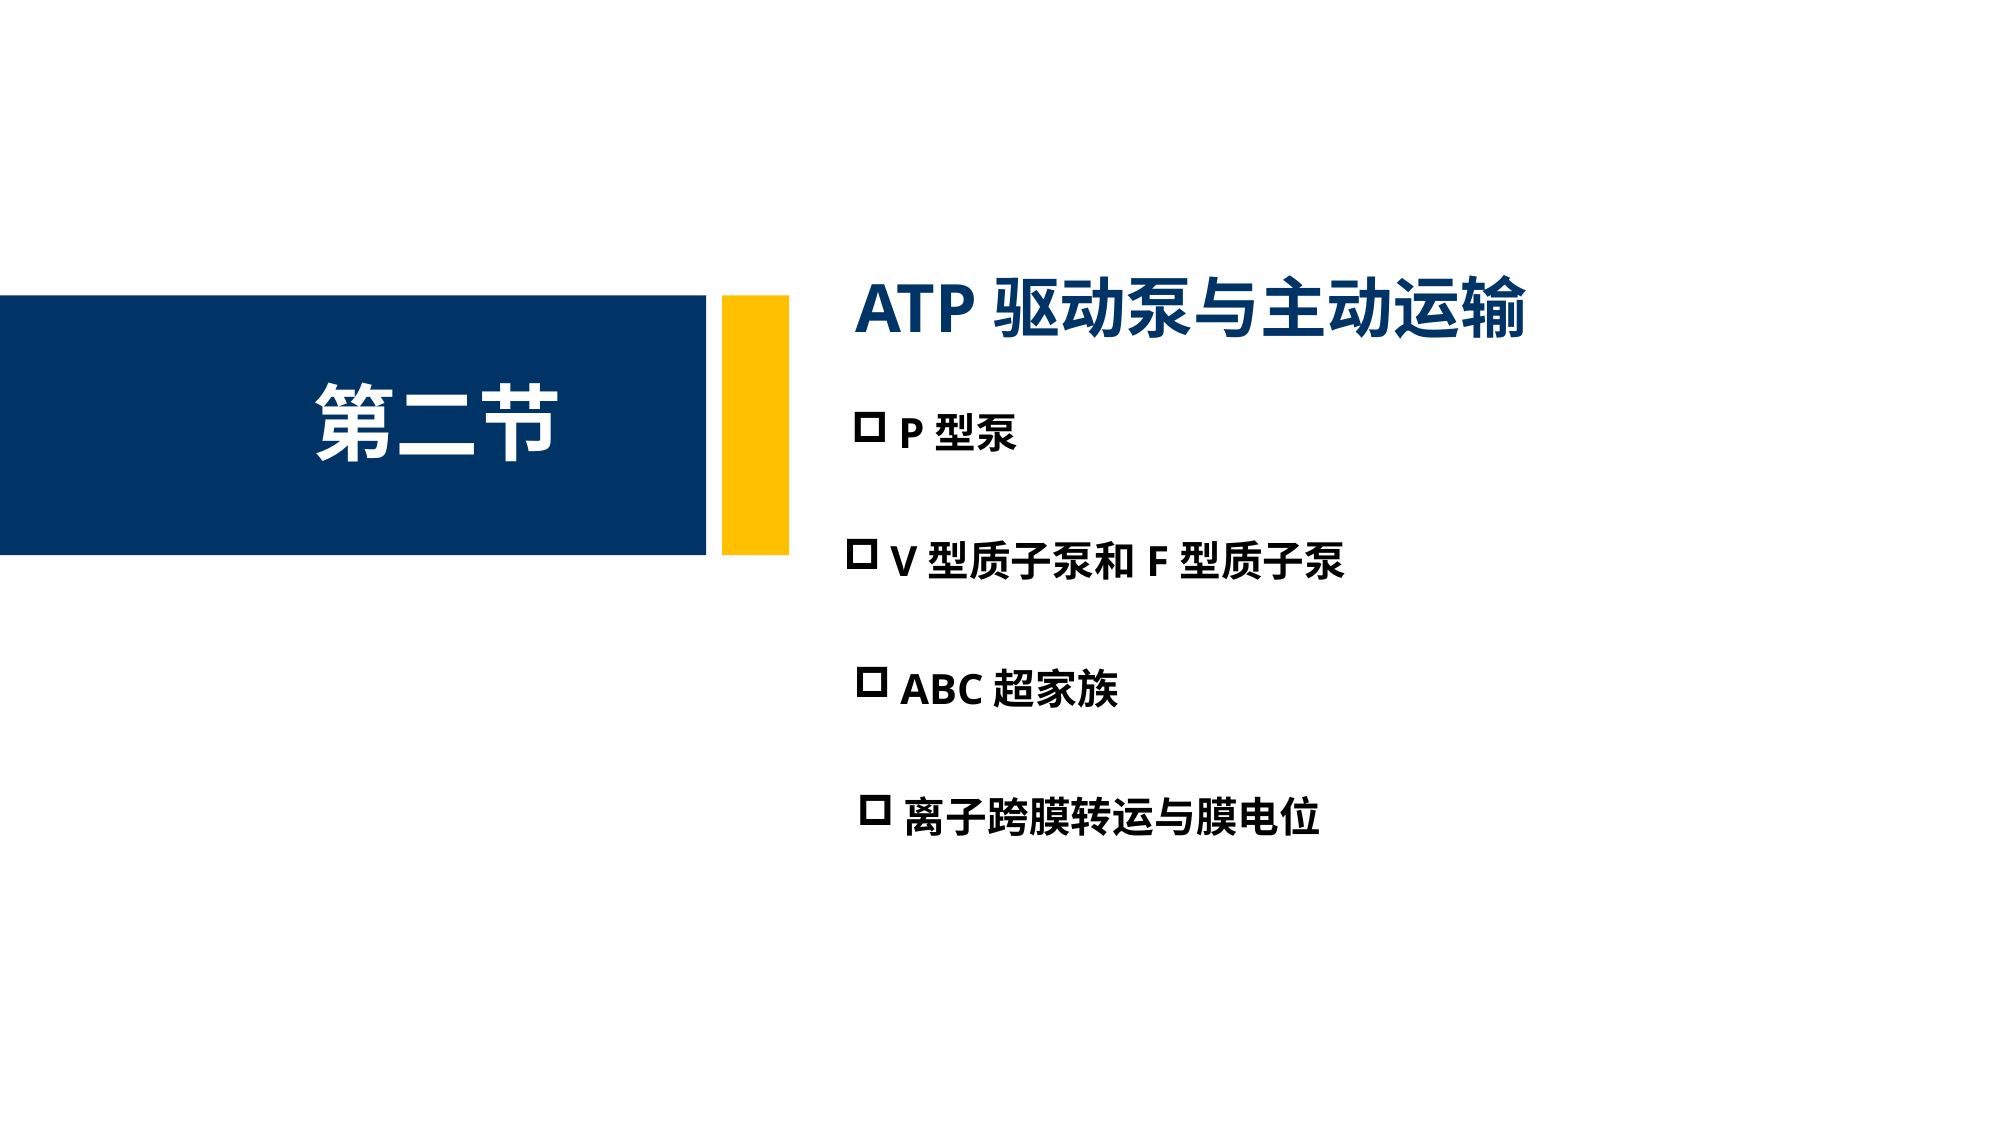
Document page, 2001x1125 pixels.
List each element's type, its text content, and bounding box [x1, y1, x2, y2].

text_box [0, 294, 707, 556]
text_box ABC超家族 [838, 655, 1134, 721]
text_box 第二节 [297, 363, 578, 479]
text_box V型质子泵和F型质子泵 [828, 527, 1362, 593]
text_box 离子跨膜转运与膜电位 [841, 783, 1337, 849]
text_box [721, 294, 790, 556]
text_box P型泵 [836, 399, 1034, 465]
text_box ATP驱动泵与主动运输 [840, 258, 1681, 354]
